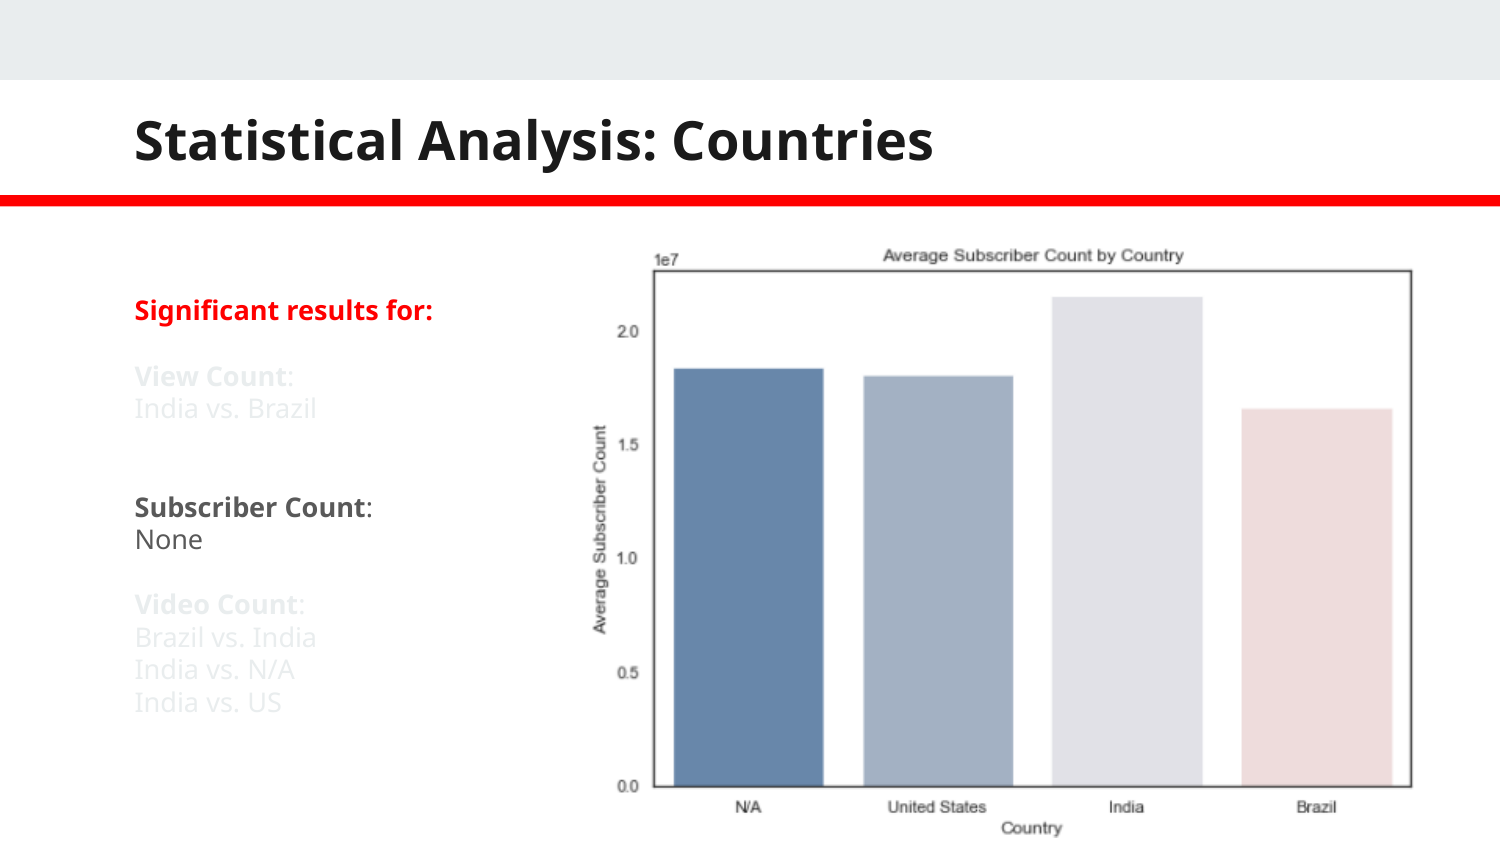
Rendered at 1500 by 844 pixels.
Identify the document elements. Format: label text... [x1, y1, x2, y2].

picture [574, 229, 1439, 839]
text_box [0, 195, 1500, 207]
title Statistical Analysis: Countries [119, 91, 1381, 180]
list Significant results for: View Count: India vs. Brazil Subscriber Count: None Video Count: Brazil vs. India India vs. N/A India vs. US [119, 278, 569, 650]
